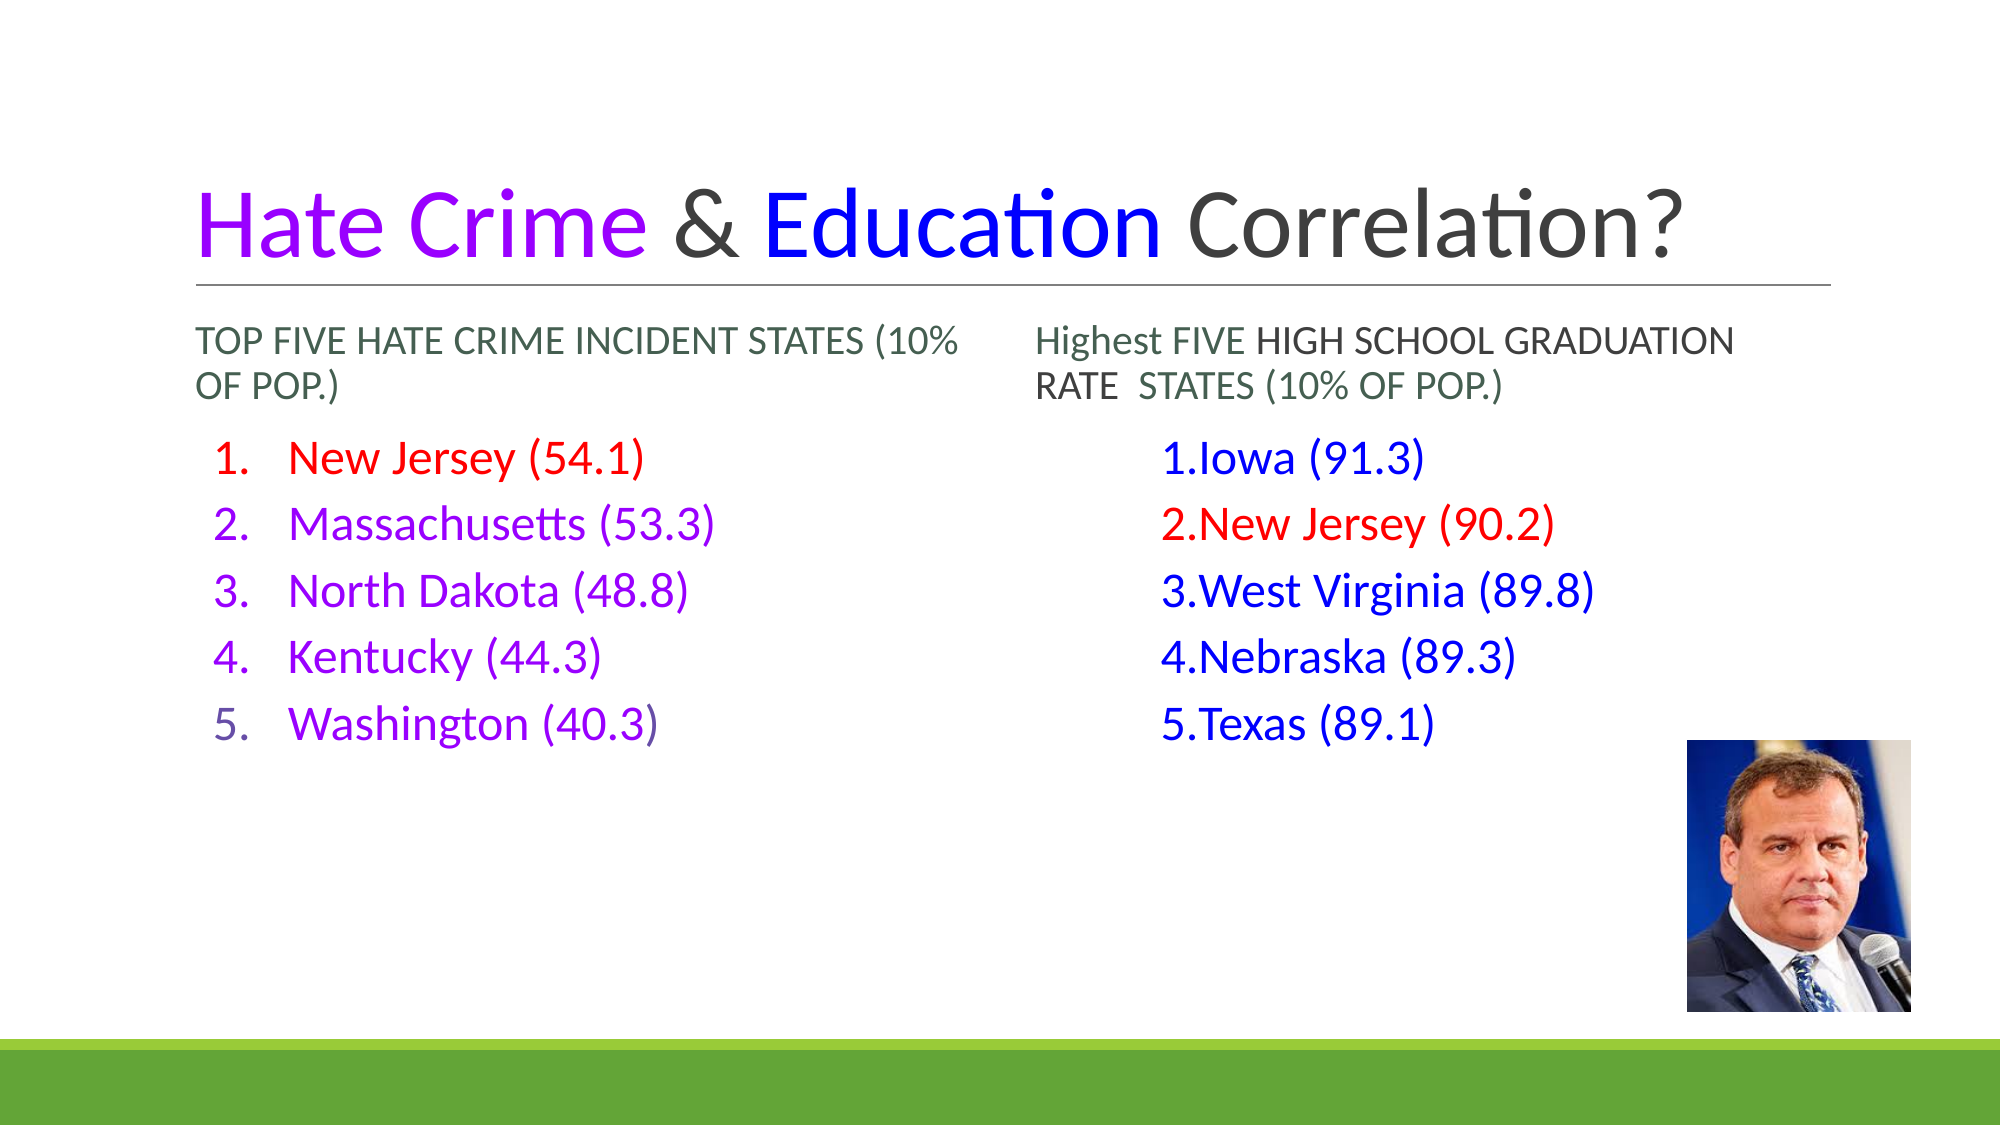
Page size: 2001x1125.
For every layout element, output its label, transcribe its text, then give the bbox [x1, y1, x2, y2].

title Hate Crime & Education Correlation? [180, 47, 1830, 285]
list TOP FIVE HATE CRIME INCIDENT STATES (10% OF POP.) [180, 302, 990, 423]
list Highest FIVE HIGH SCHOOL GRADUATION RATE STATES (10% OF POP.) [1020, 302, 1830, 424]
picture [1687, 740, 1911, 1012]
list New Jersey (54.1) Massachusetts (53.3) North Dakota (48.8) Kentucky (44.3) Washington (40.3) [180, 423, 990, 978]
list Iowa (91.3) New Jersey (90.2) West Virginia (89.8) Nebraska (89.3) Texas (89.1) [1133, 423, 1667, 807]
